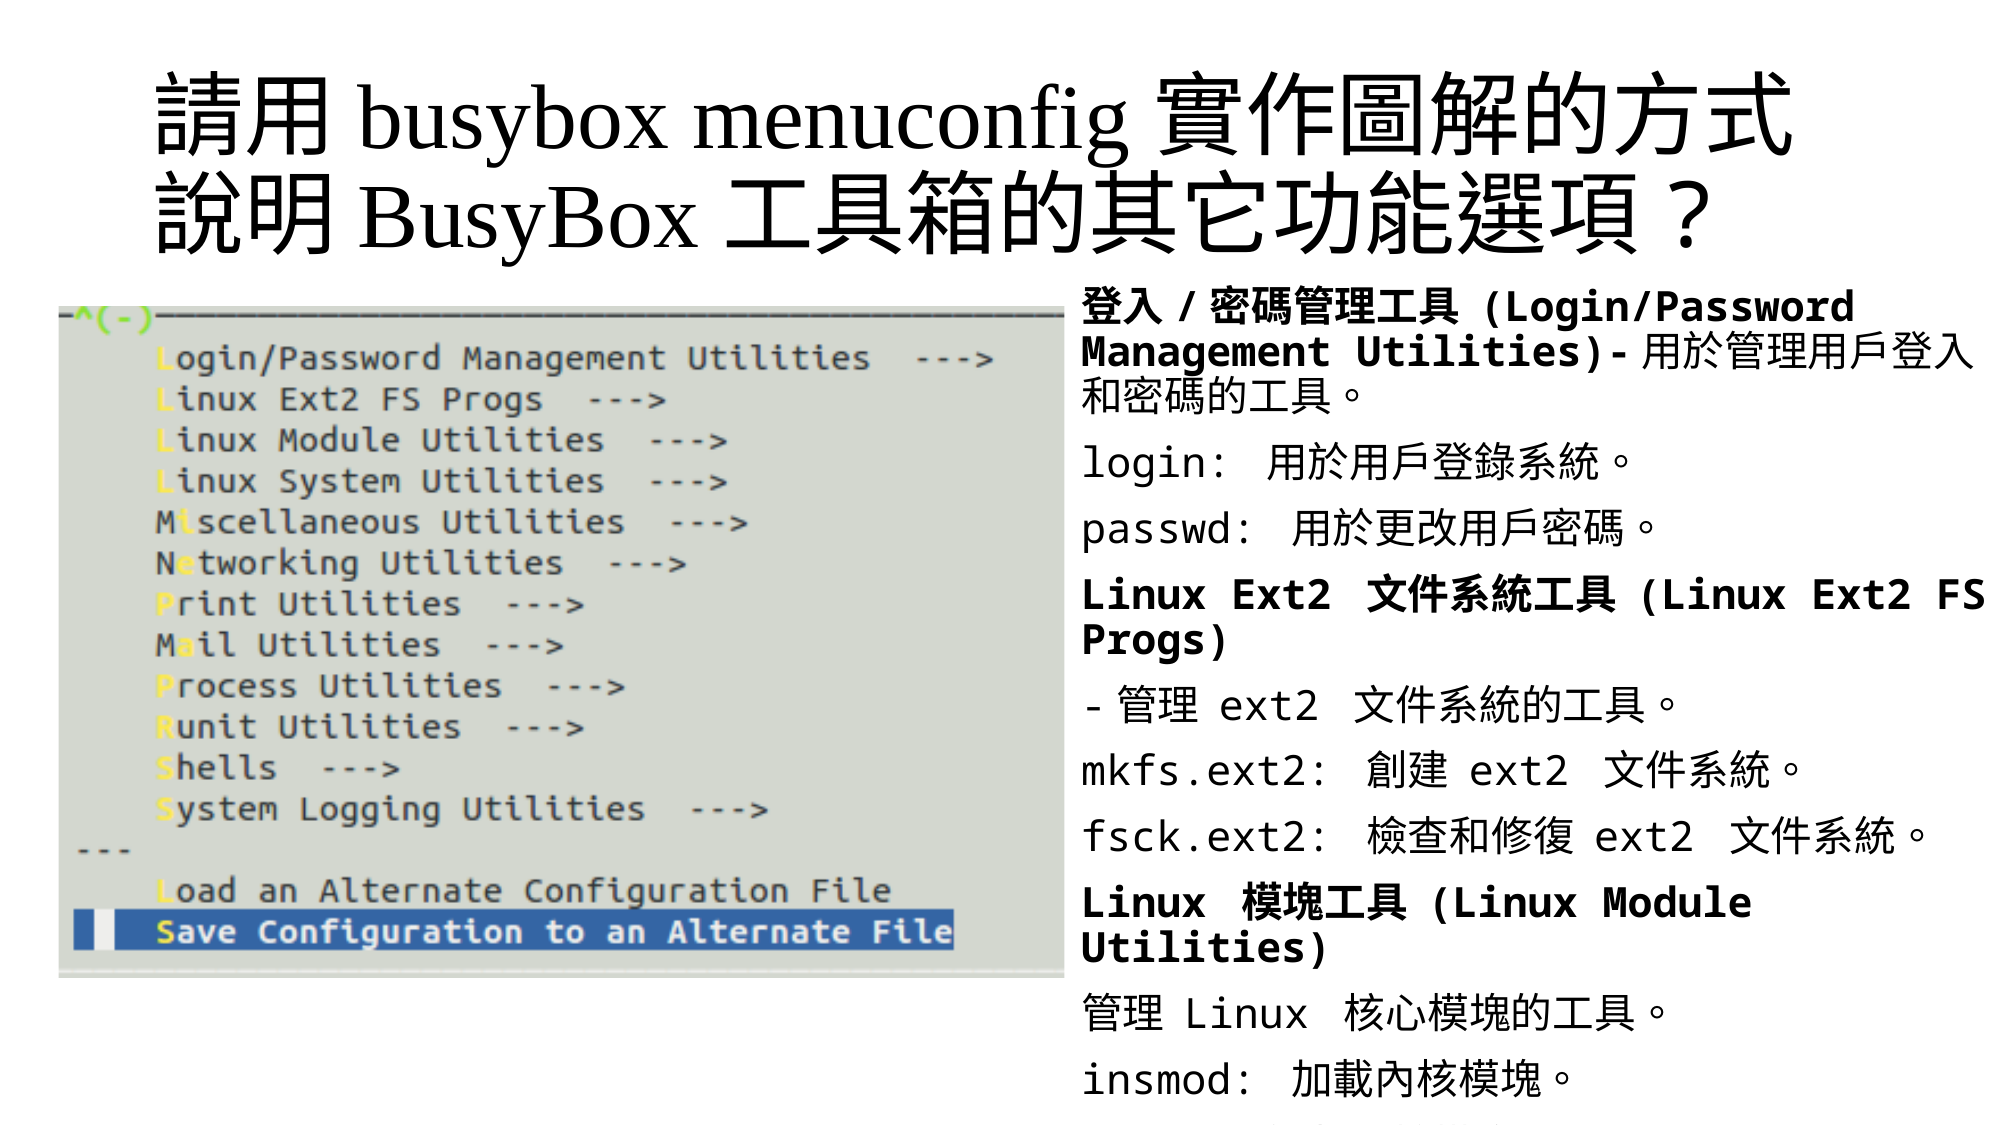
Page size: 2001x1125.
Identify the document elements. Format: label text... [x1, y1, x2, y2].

title 請用busybox menuconfig實作圖解的方式說明BusyBox工具箱的其它功能選項? [137, 59, 1863, 278]
picture [58, 306, 1065, 979]
list 登入/密碼管理工具 (Login/Password Management Utilities)-用於管理用戶登入和密碼的工具。 login: 用於用戶登錄系統。 passwd: 用於更改用戶密碼。 Linux Ext2 文件系統工具 (Linux Ext2 FS Progs) -管理 ext2 文件系統的工具。 mkfs.ext2: 創建 ext2 文件系統。 fsck.ext2: 檢查和修復 ext2 文件系統。 Linux 模塊工具 (Linux Module Utilities) 管理 Linux 核心模塊的工具。 insmod: 加載內核模塊。 rmmod: 卸載內核模塊。 [1066, 278, 2000, 1007]
